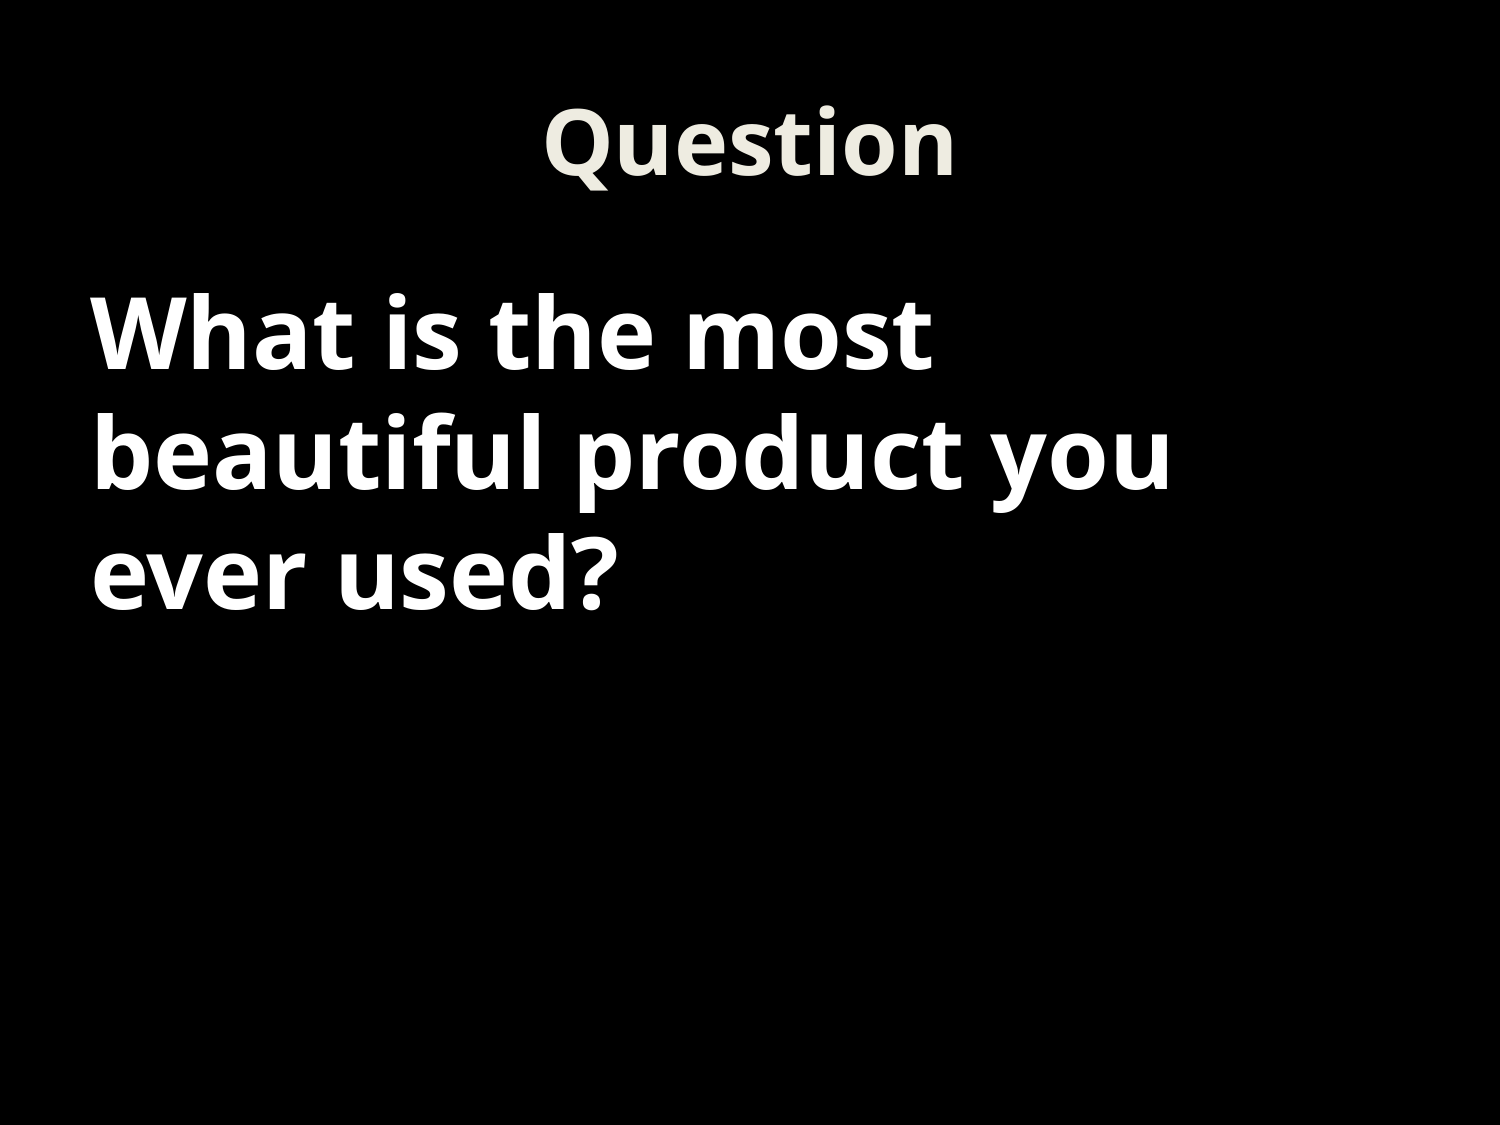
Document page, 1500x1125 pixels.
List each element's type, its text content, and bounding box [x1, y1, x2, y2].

list What is the most beautiful product you ever used? [75, 262, 1425, 1005]
title Question [75, 45, 1425, 233]
